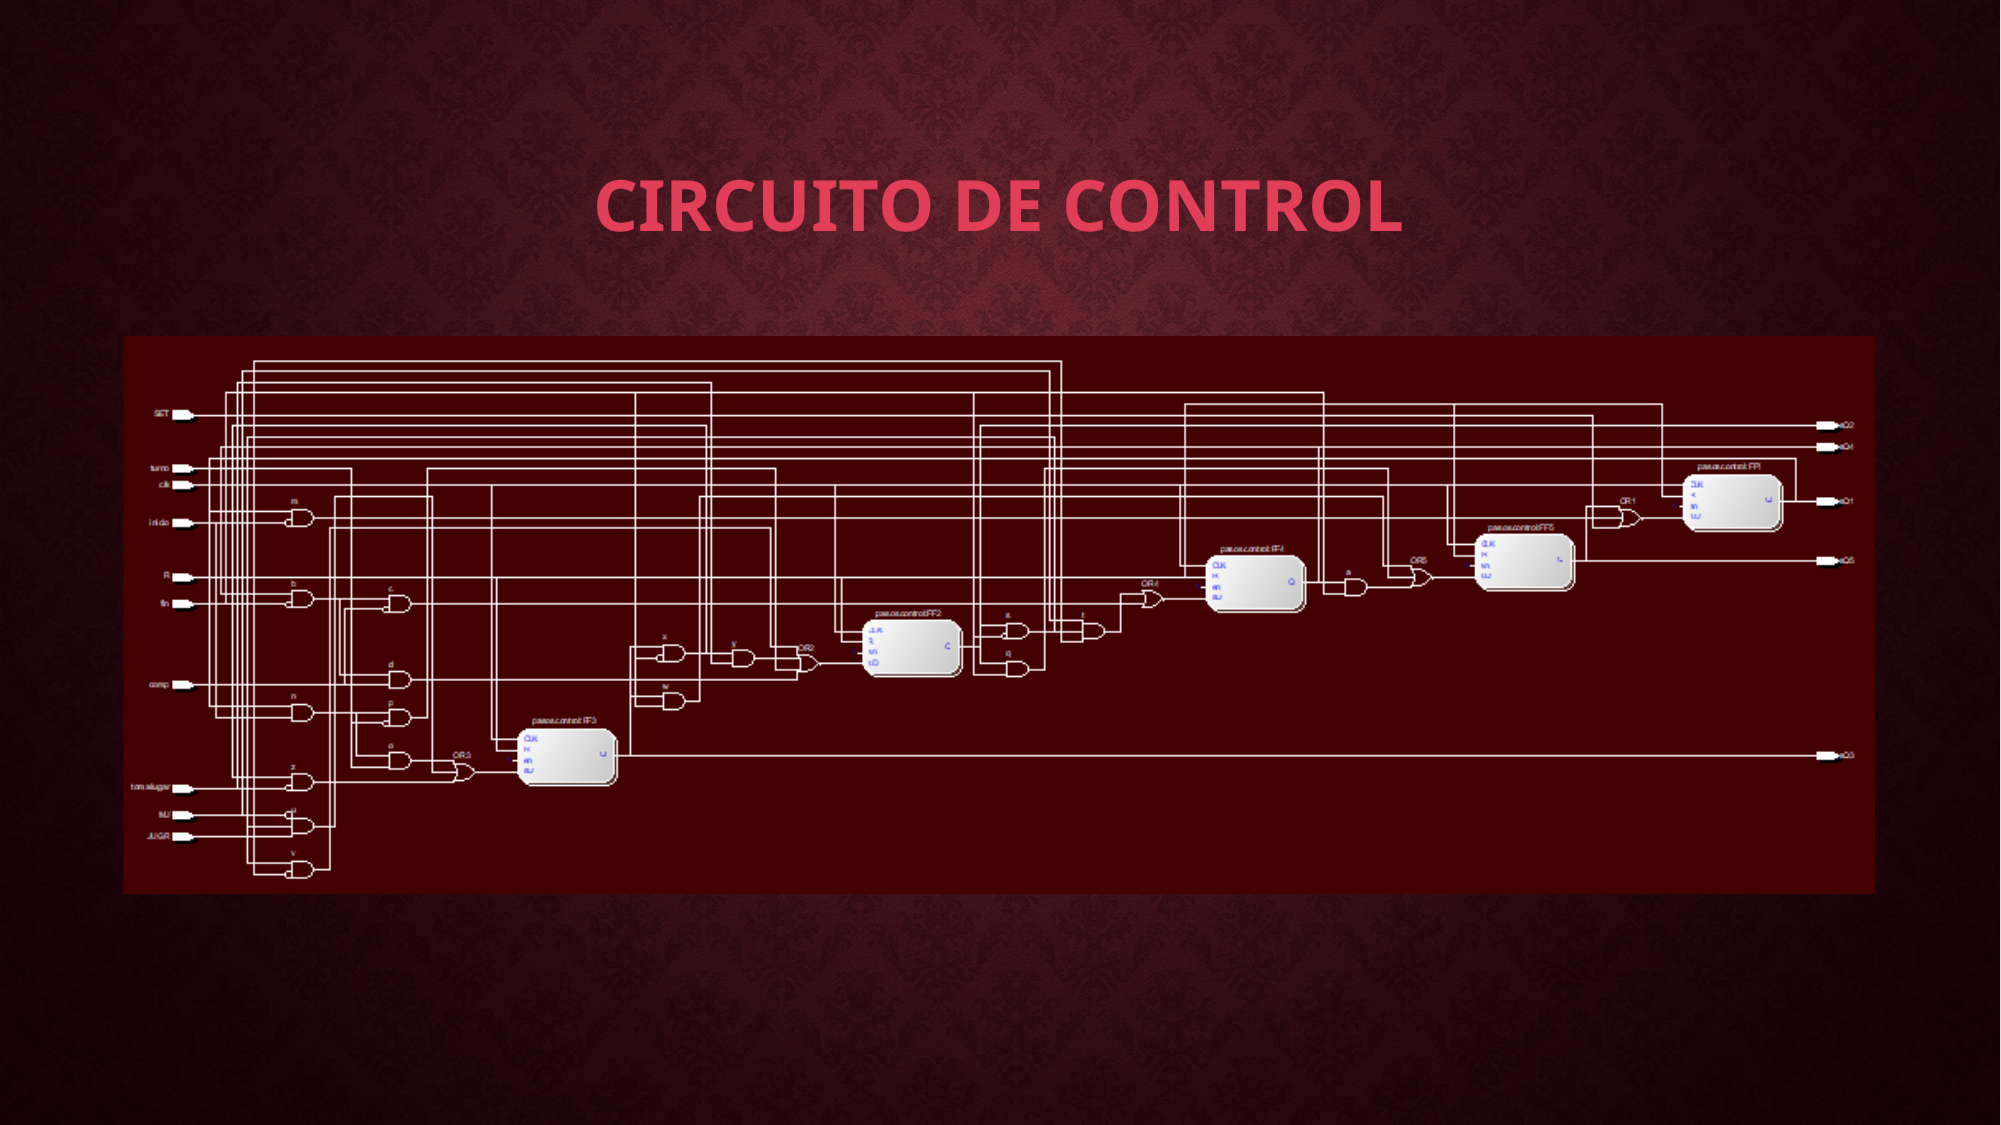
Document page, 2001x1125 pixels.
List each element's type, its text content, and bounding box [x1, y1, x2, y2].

picture [122, 336, 1876, 895]
title Circuito de control [149, 99, 1849, 318]
